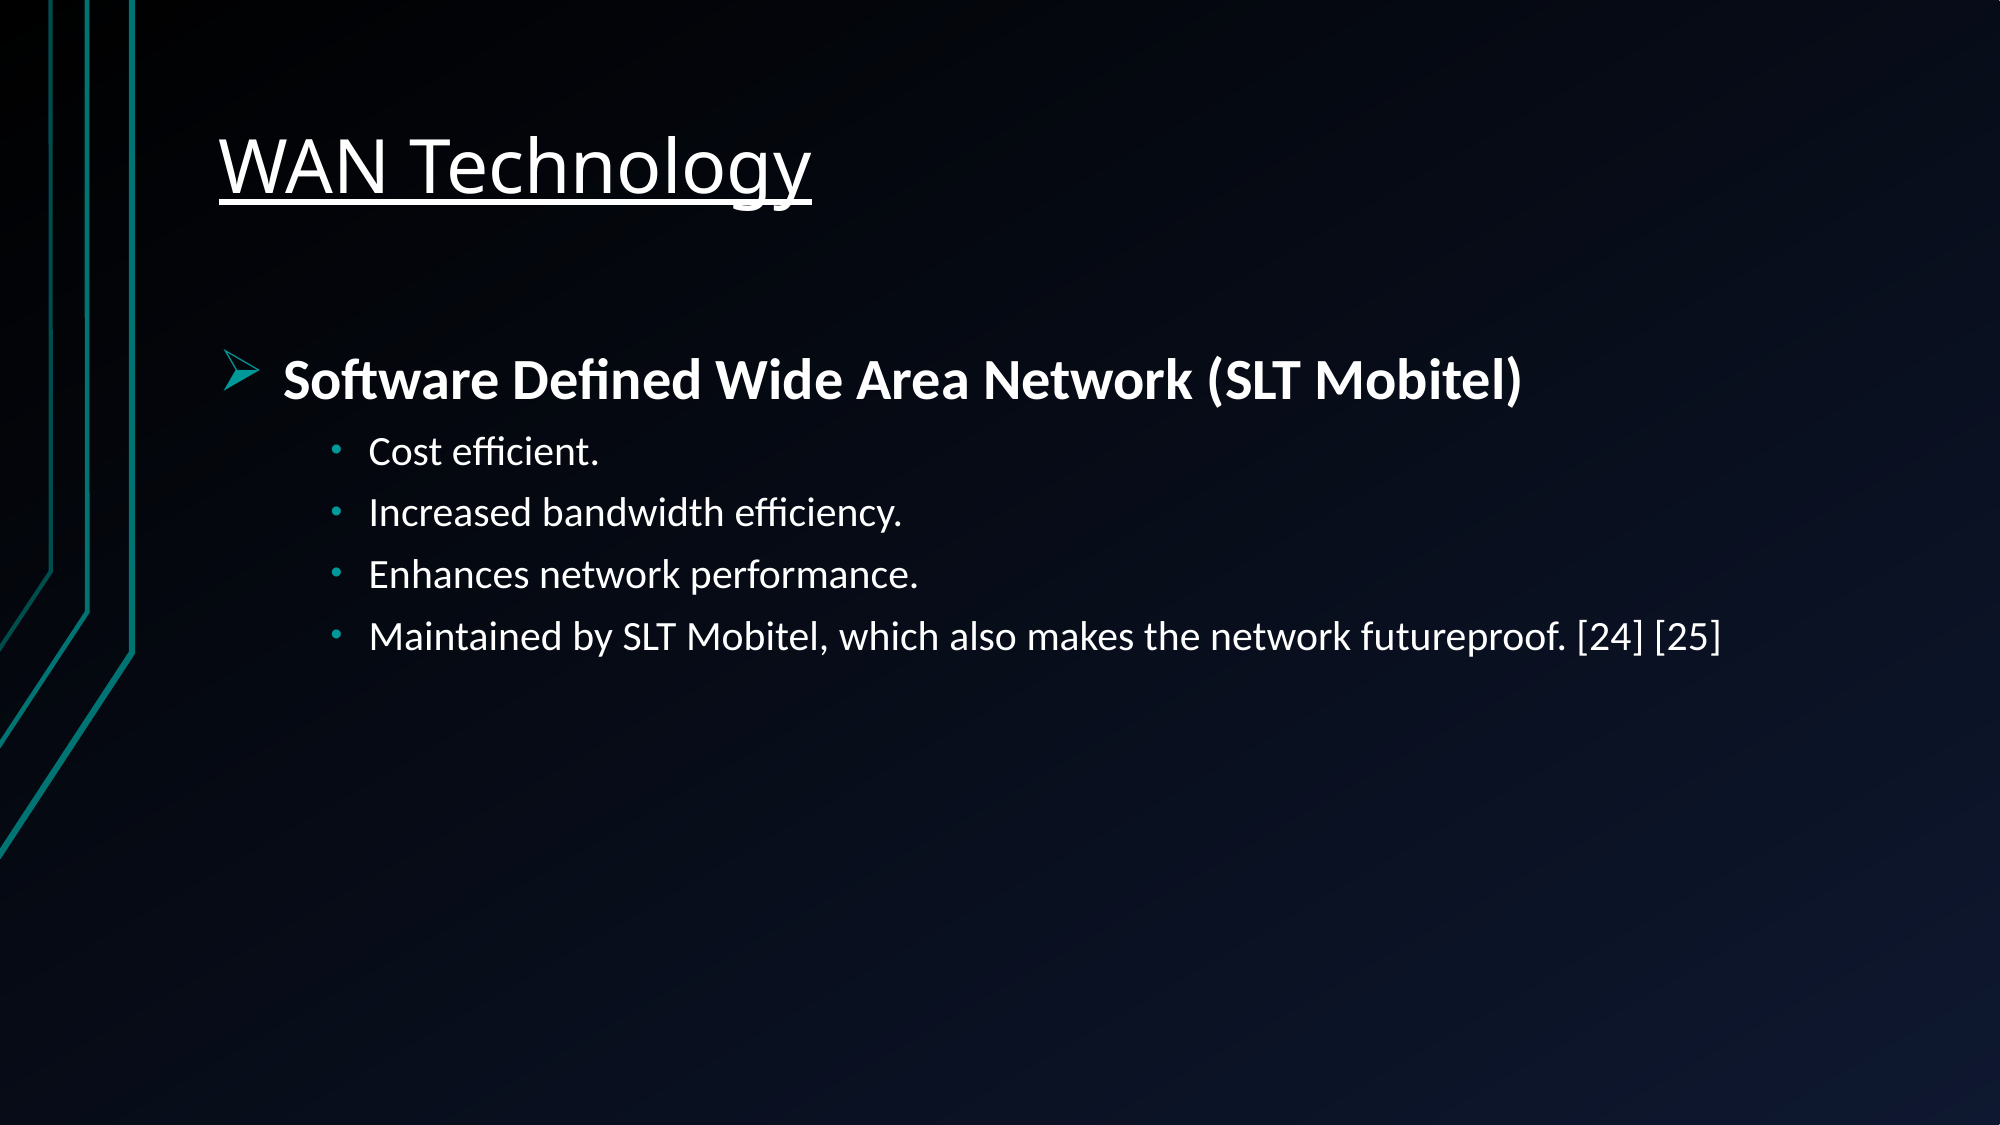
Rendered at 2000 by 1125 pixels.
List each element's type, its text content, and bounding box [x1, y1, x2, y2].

list Software Defined Wide Area Network (SLT Mobitel) Cost efficient. Increased bandwidth efficiency. Enhances network performance. Maintained by SLT Mobitel, which also makes the network futureproof. [24] [25] [198, 339, 1947, 919]
title WAN Technology [198, 107, 1899, 220]
